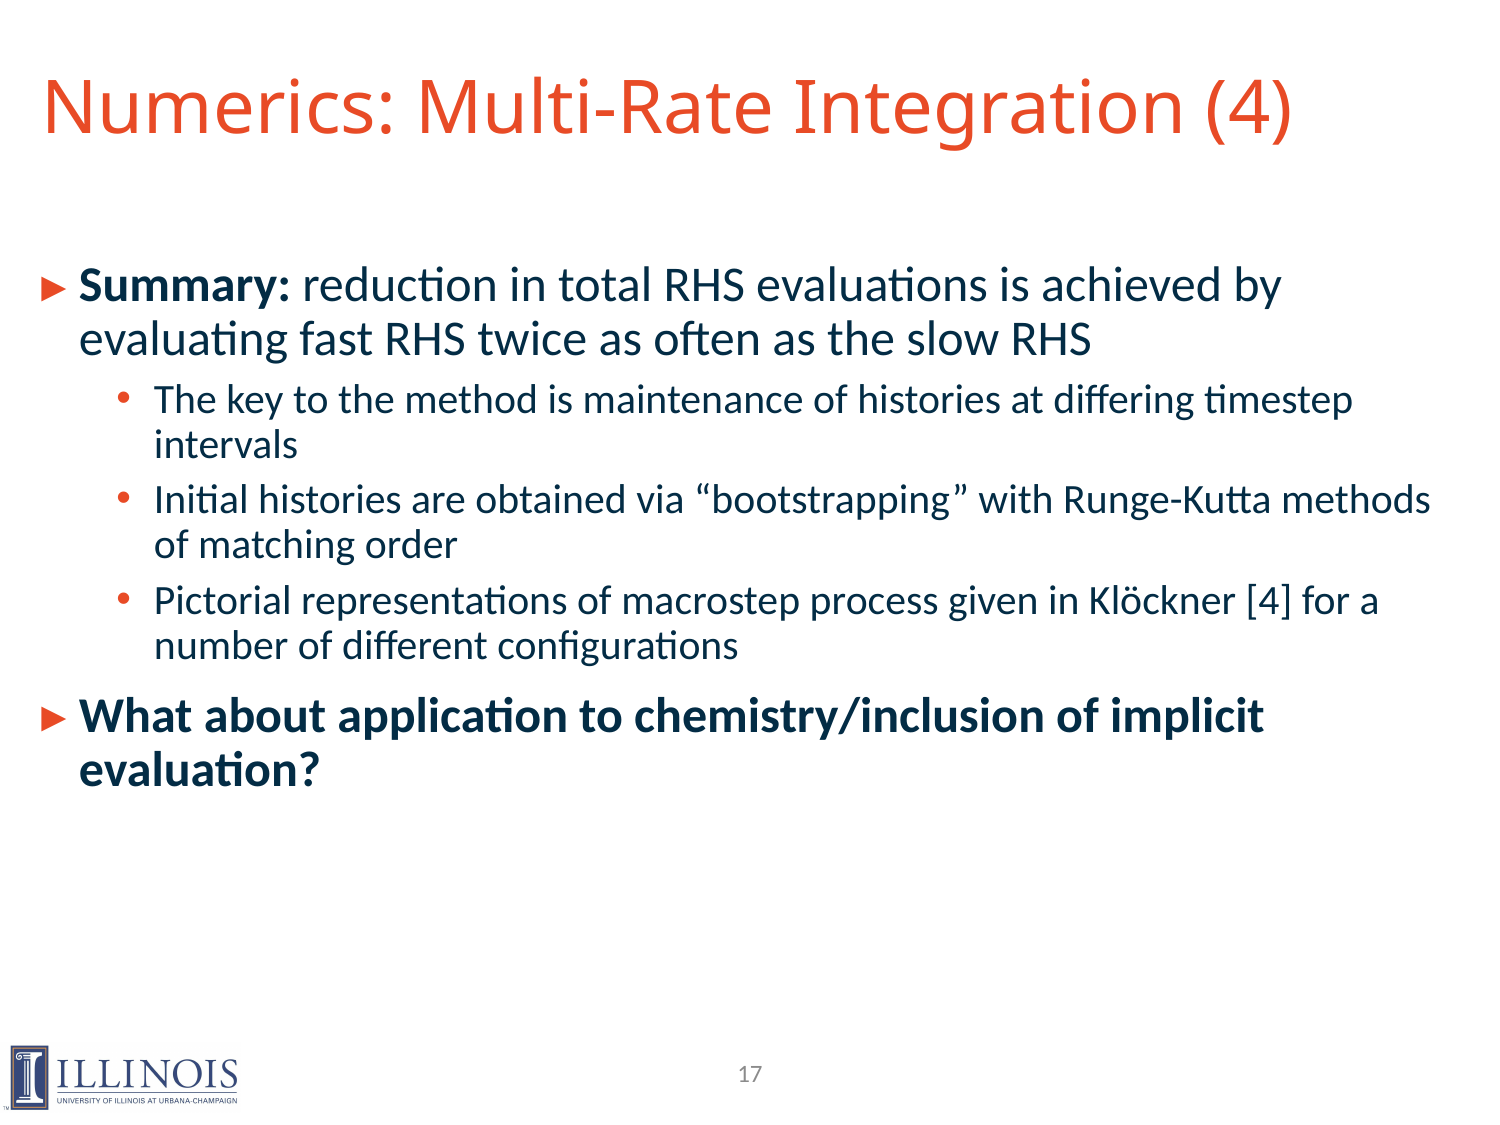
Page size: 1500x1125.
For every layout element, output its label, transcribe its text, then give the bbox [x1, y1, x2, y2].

title Numerics: Multi-Rate Integration (4) [26, 36, 1438, 170]
slide_number 17 [718, 1042, 782, 1103]
picture [0, 1042, 241, 1113]
list Summary: reduction in total RHS evaluations is achieved by evaluating fast RHS twice as often as the slow RHS The key to the method is maintenance of histories at differing timestep intervals Initial histories are obtained via “bootstrapping” with Runge-Kutta methods of matching order Pictorial representations of macrostep process given in Klöckner [4] for a number of different configurations What about application to chemistry/inclusion of implicit evaluation? [26, 170, 1466, 975]
